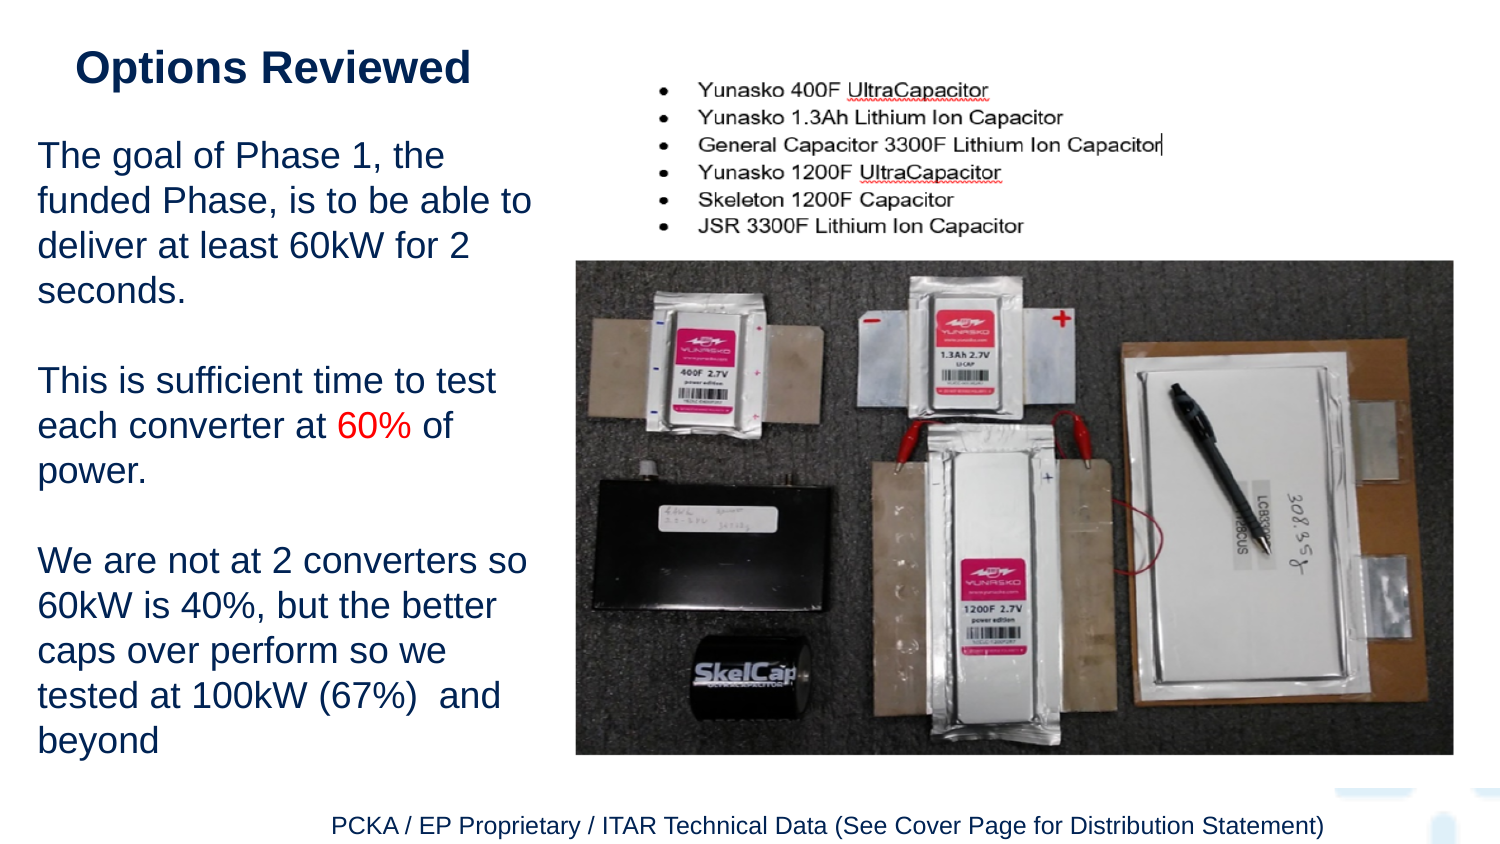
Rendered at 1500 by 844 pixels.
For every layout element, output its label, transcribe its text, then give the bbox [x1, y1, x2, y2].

picture [486, 75, 1500, 788]
text_box PCKA / EP Proprietary / ITAR Technical Data (See Cover Page for Distribution Statement) [316, 802, 1413, 844]
text_box The goal of Phase 1, the funded Phase, is to be able to deliver at least 60kW for 2 seconds. This is sufficient time to test each converter at 60% of power. We are not at 2 converters so 60kW is 40%, but the better caps over perform so we tested at 100kW (67%) and beyond [22, 123, 557, 844]
title Options Reviewed [0, 9, 1500, 122]
